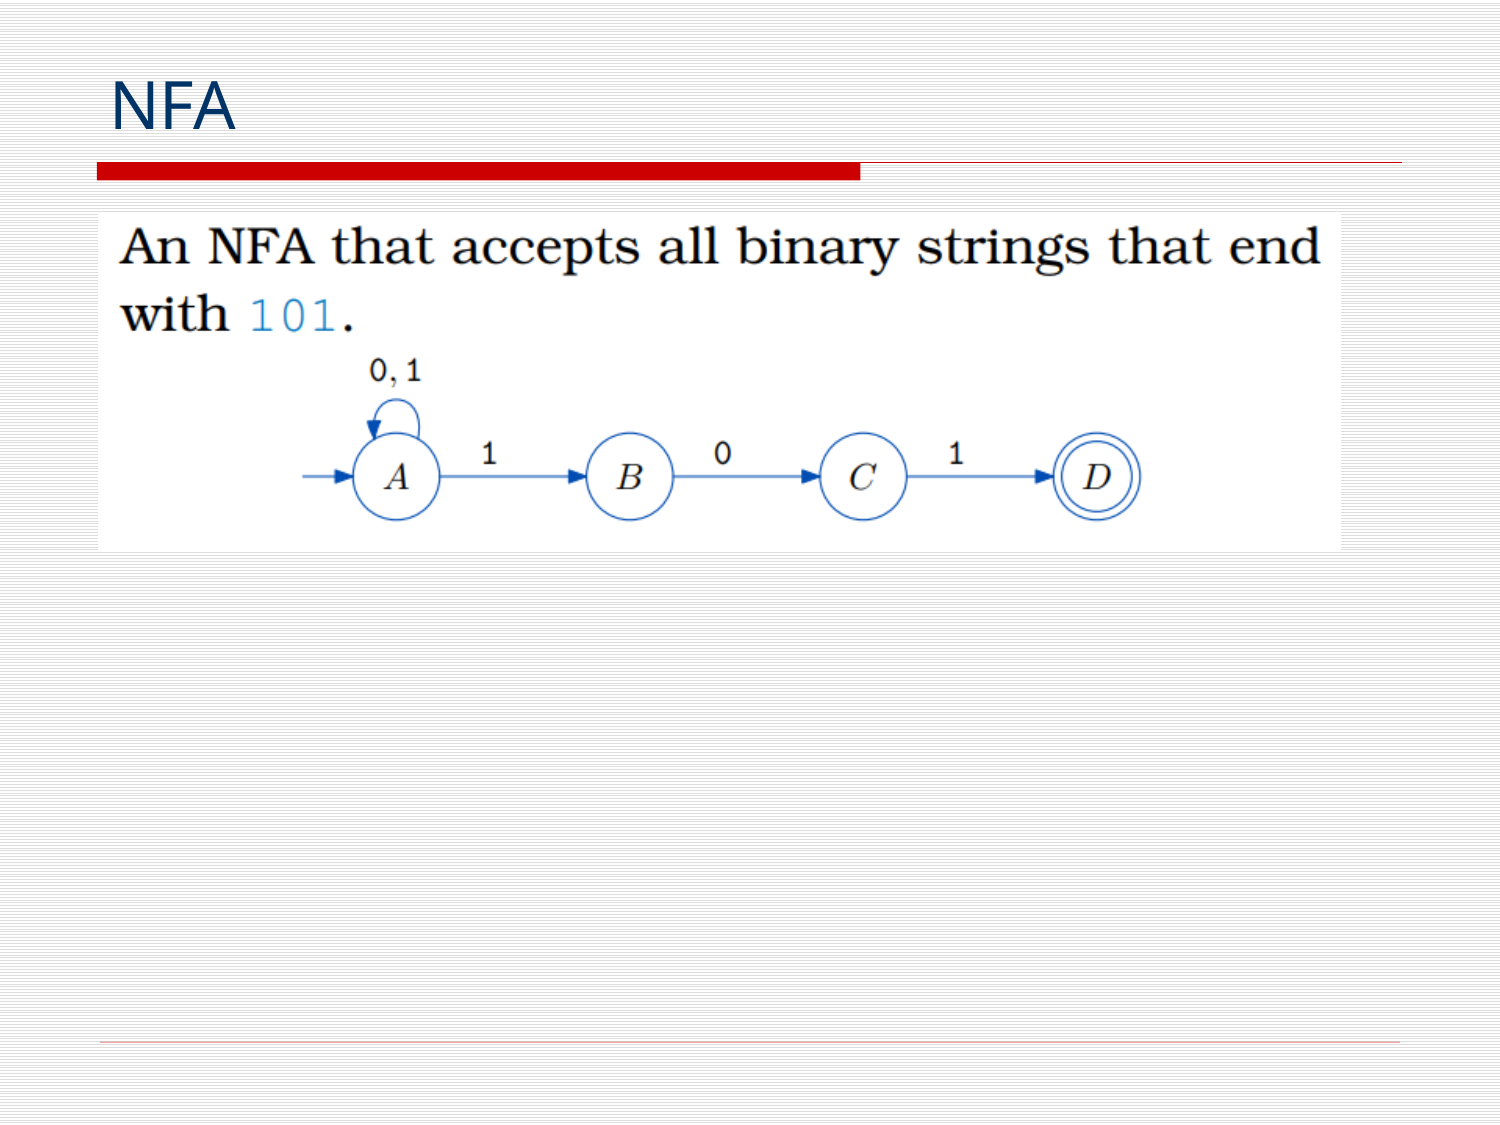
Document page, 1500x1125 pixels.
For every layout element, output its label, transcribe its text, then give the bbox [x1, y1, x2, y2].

picture [97, 212, 1341, 552]
title NFA [94, 24, 1407, 150]
